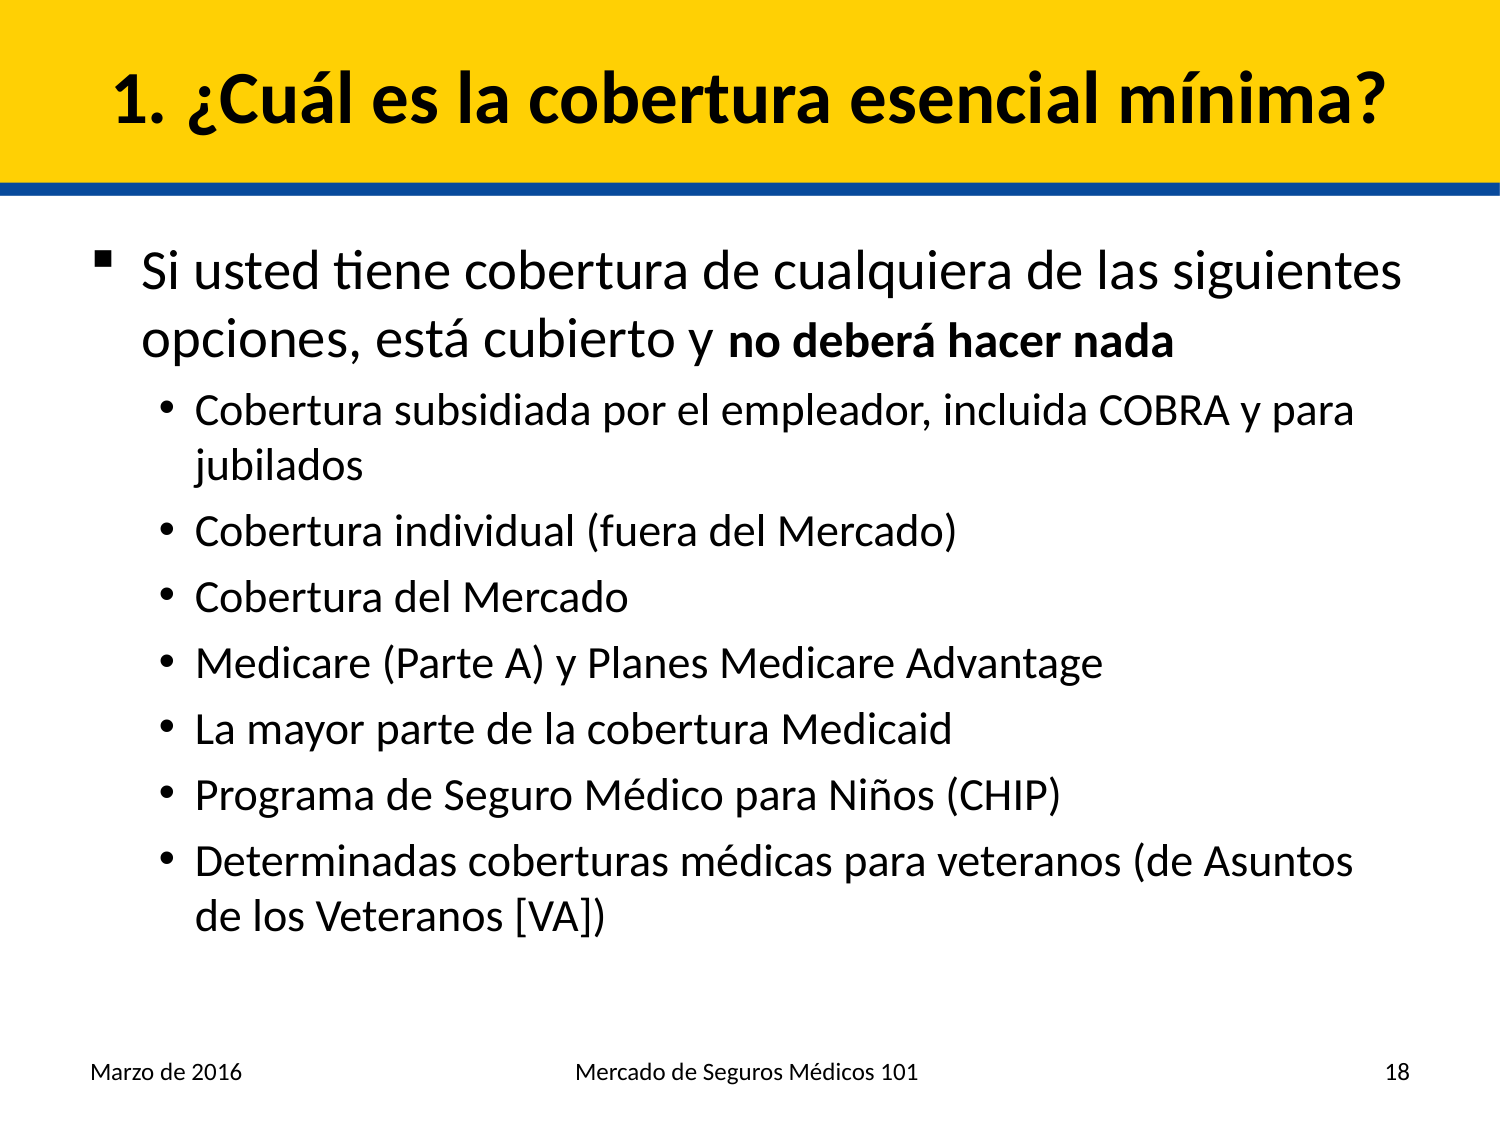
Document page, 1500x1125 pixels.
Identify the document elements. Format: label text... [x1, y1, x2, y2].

slide_number 18 [1074, 1040, 1425, 1100]
footer Mercado de Seguros Médicos 101 [425, 1040, 1074, 1100]
list Si usted tiene cobertura de cualquiera de las siguientes opciones, está cubierto y no deberá hacer nada Cobertura subsidiada por el empleador, incluida COBRA y para jubilados Cobertura individual (fuera del Mercado) Cobertura del Mercado Medicare (Parte A) y Planes Medicare Advantage La mayor parte de la cobertura Medicaid Programa de Seguro Médico para Niños (CHIP) Determinadas coberturas médicas para veteranos (de Asuntos de los Veteranos [VA]) [75, 224, 1425, 968]
title 1. ¿Cuál es la cobertura esencial mínima? [0, 0, 1500, 188]
slide_number Marzo de 2016 [75, 1040, 425, 1100]
